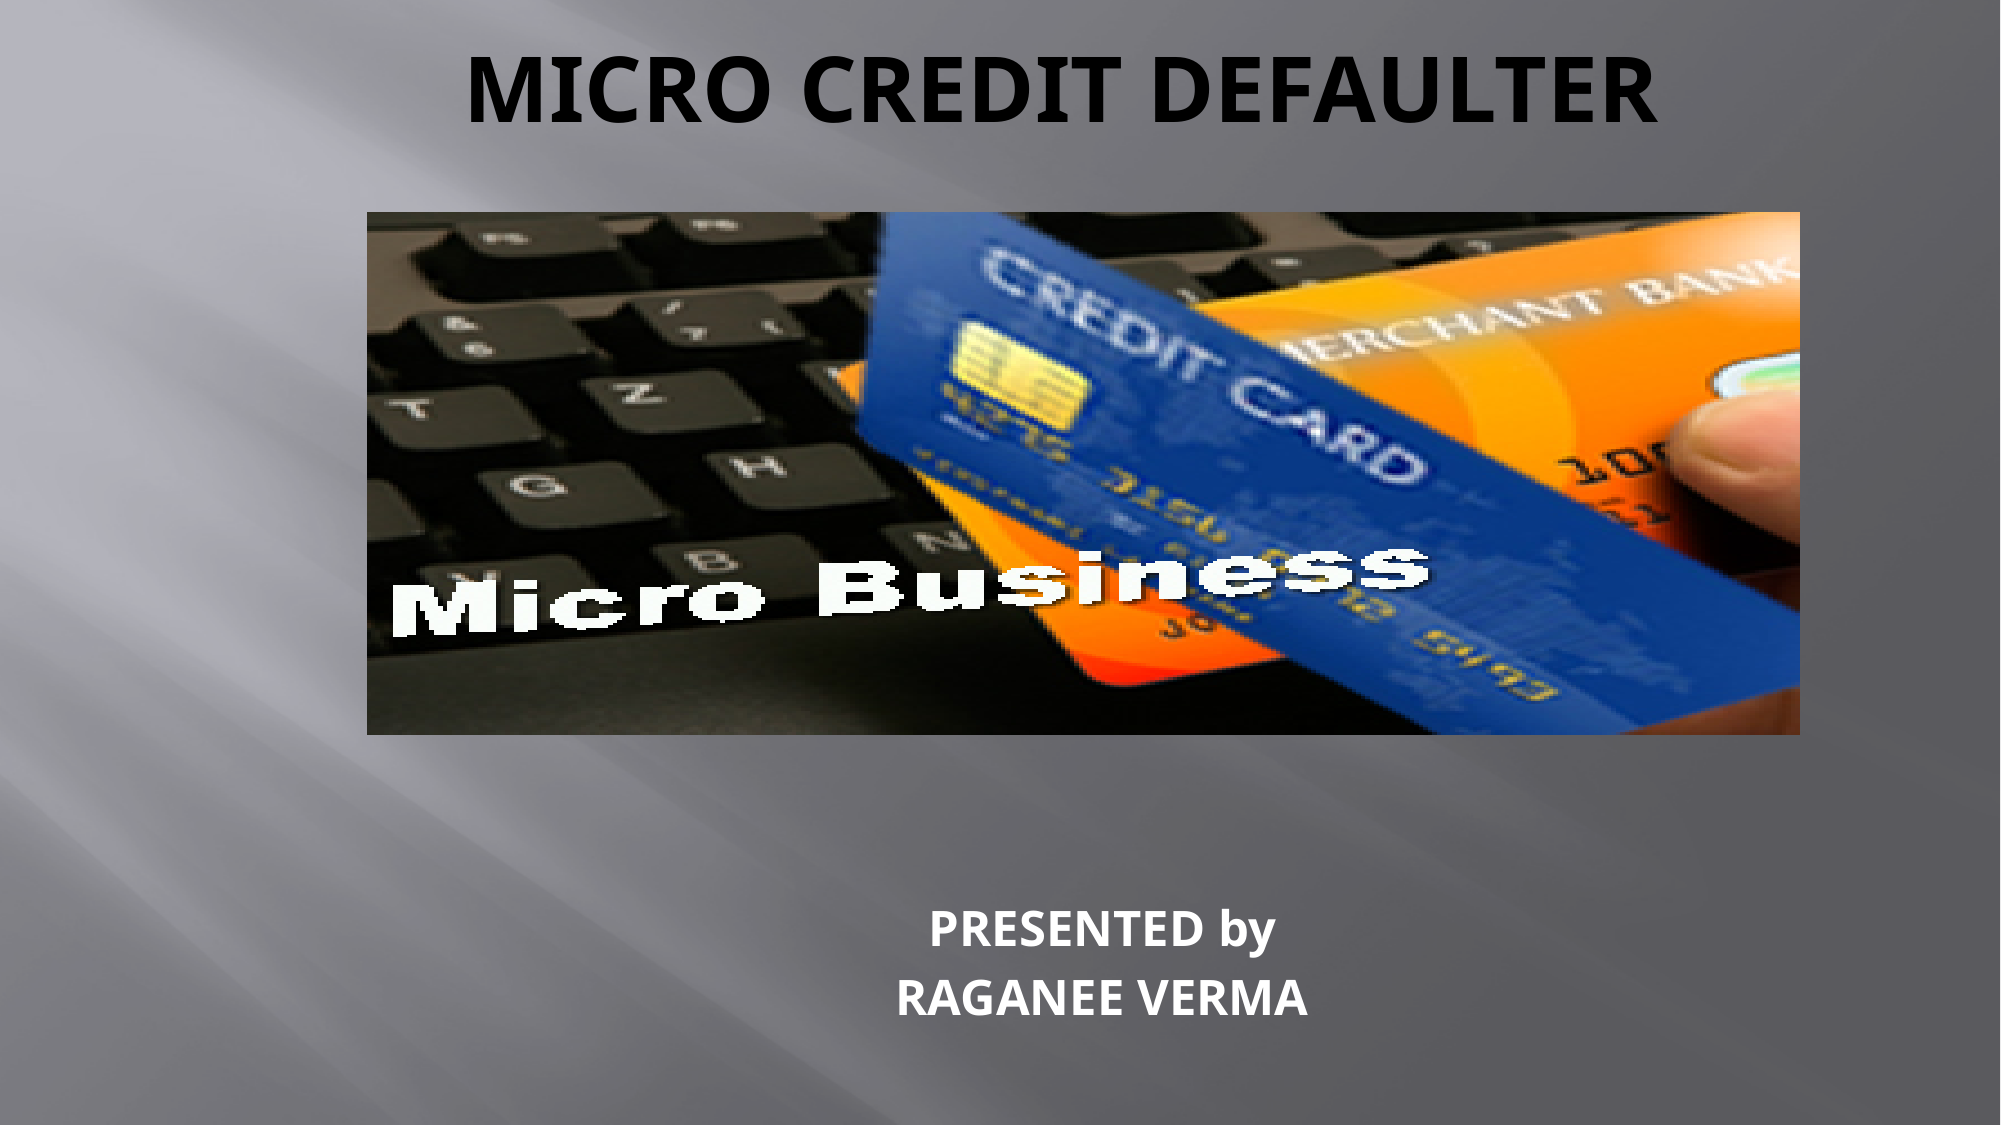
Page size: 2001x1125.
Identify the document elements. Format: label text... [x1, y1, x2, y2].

picture [366, 211, 1801, 735]
title Micro CREDIT DEFAULTER [334, 25, 1788, 687]
subtitle PRESENTED by RAGANEE VERMA [505, 778, 1700, 1035]
